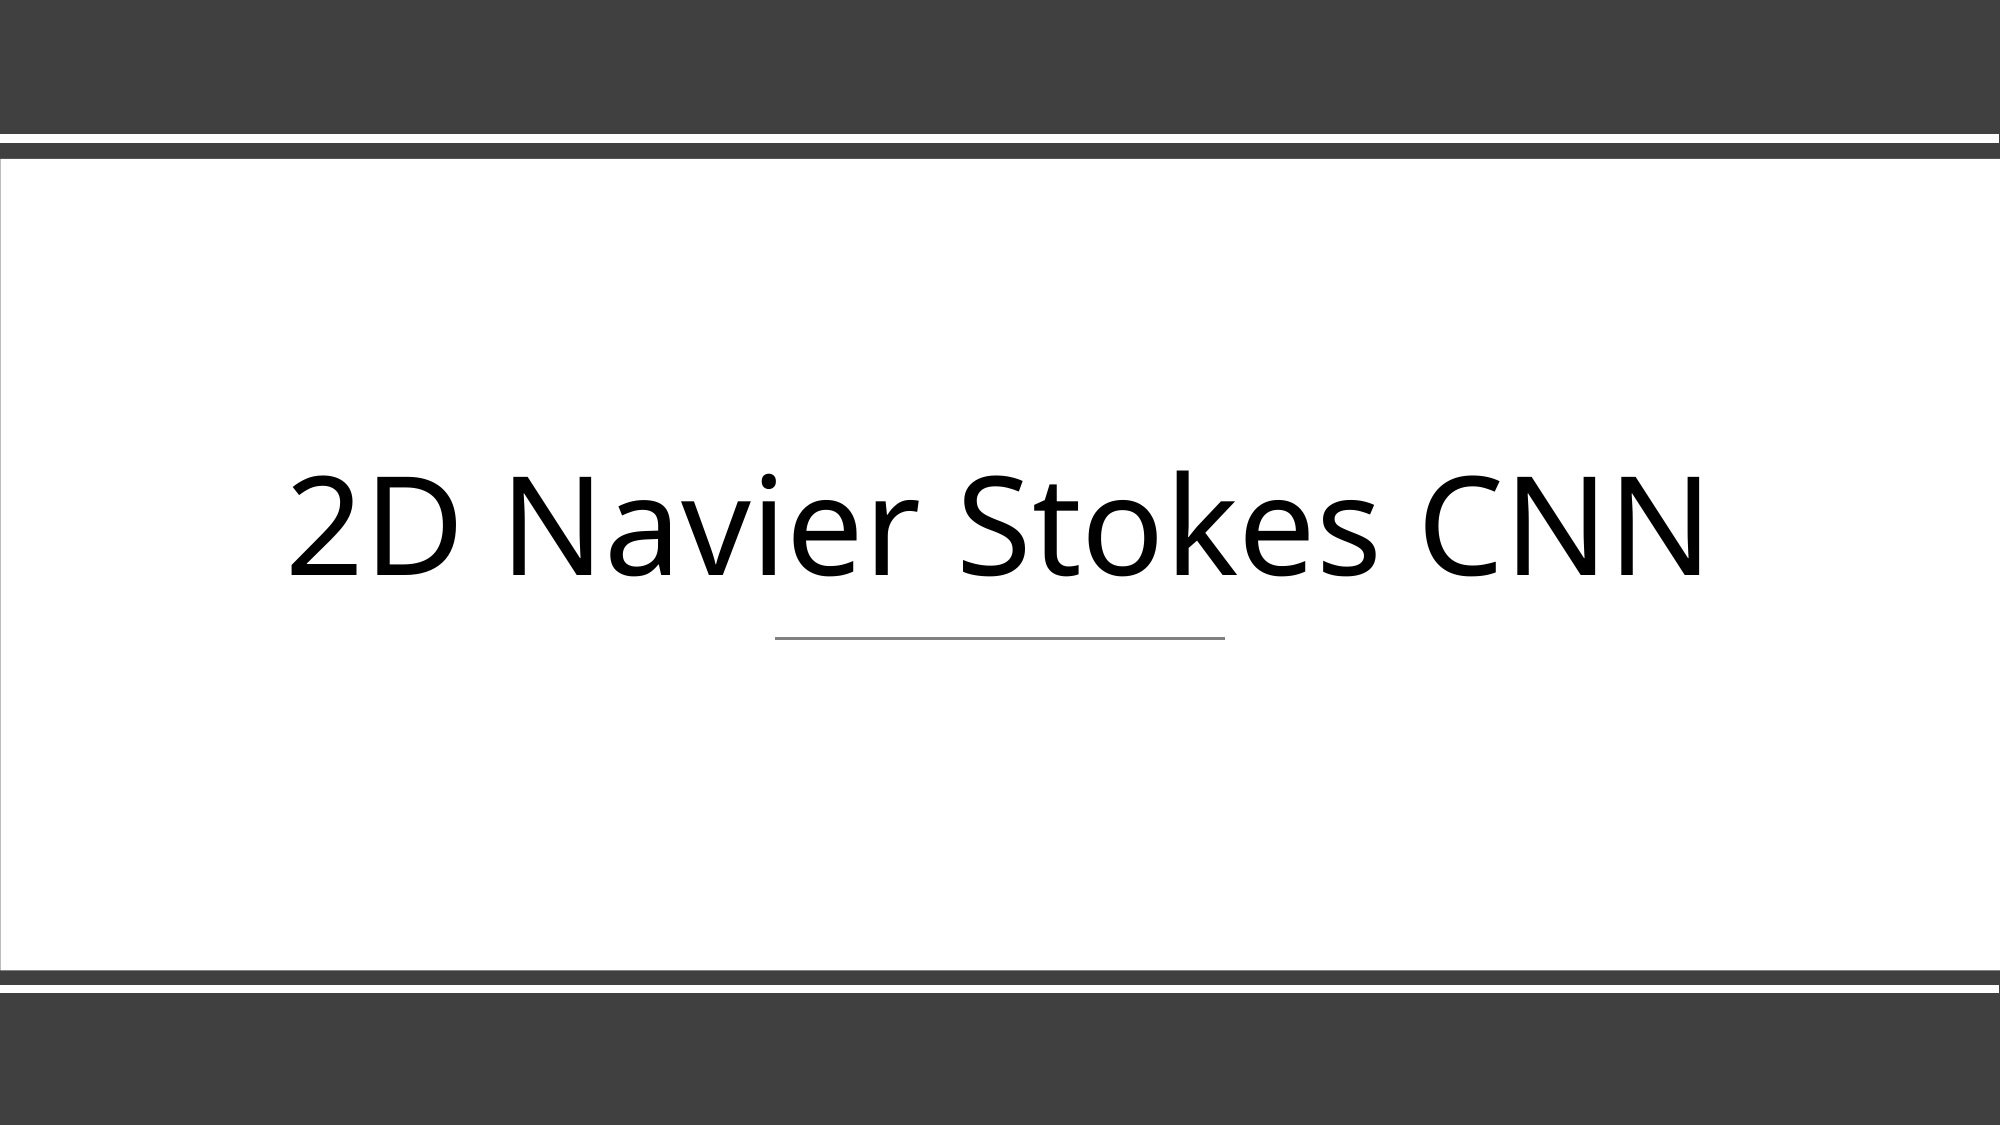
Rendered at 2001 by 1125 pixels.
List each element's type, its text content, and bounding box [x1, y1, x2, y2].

text_box [0, 139, 2000, 158]
text_box [0, 158, 2000, 971]
text_box [0, 990, 2000, 1125]
title 2D Navier Stokes CNN [130, 256, 1870, 613]
text_box [0, 971, 2000, 988]
text_box [0, 0, 2000, 138]
